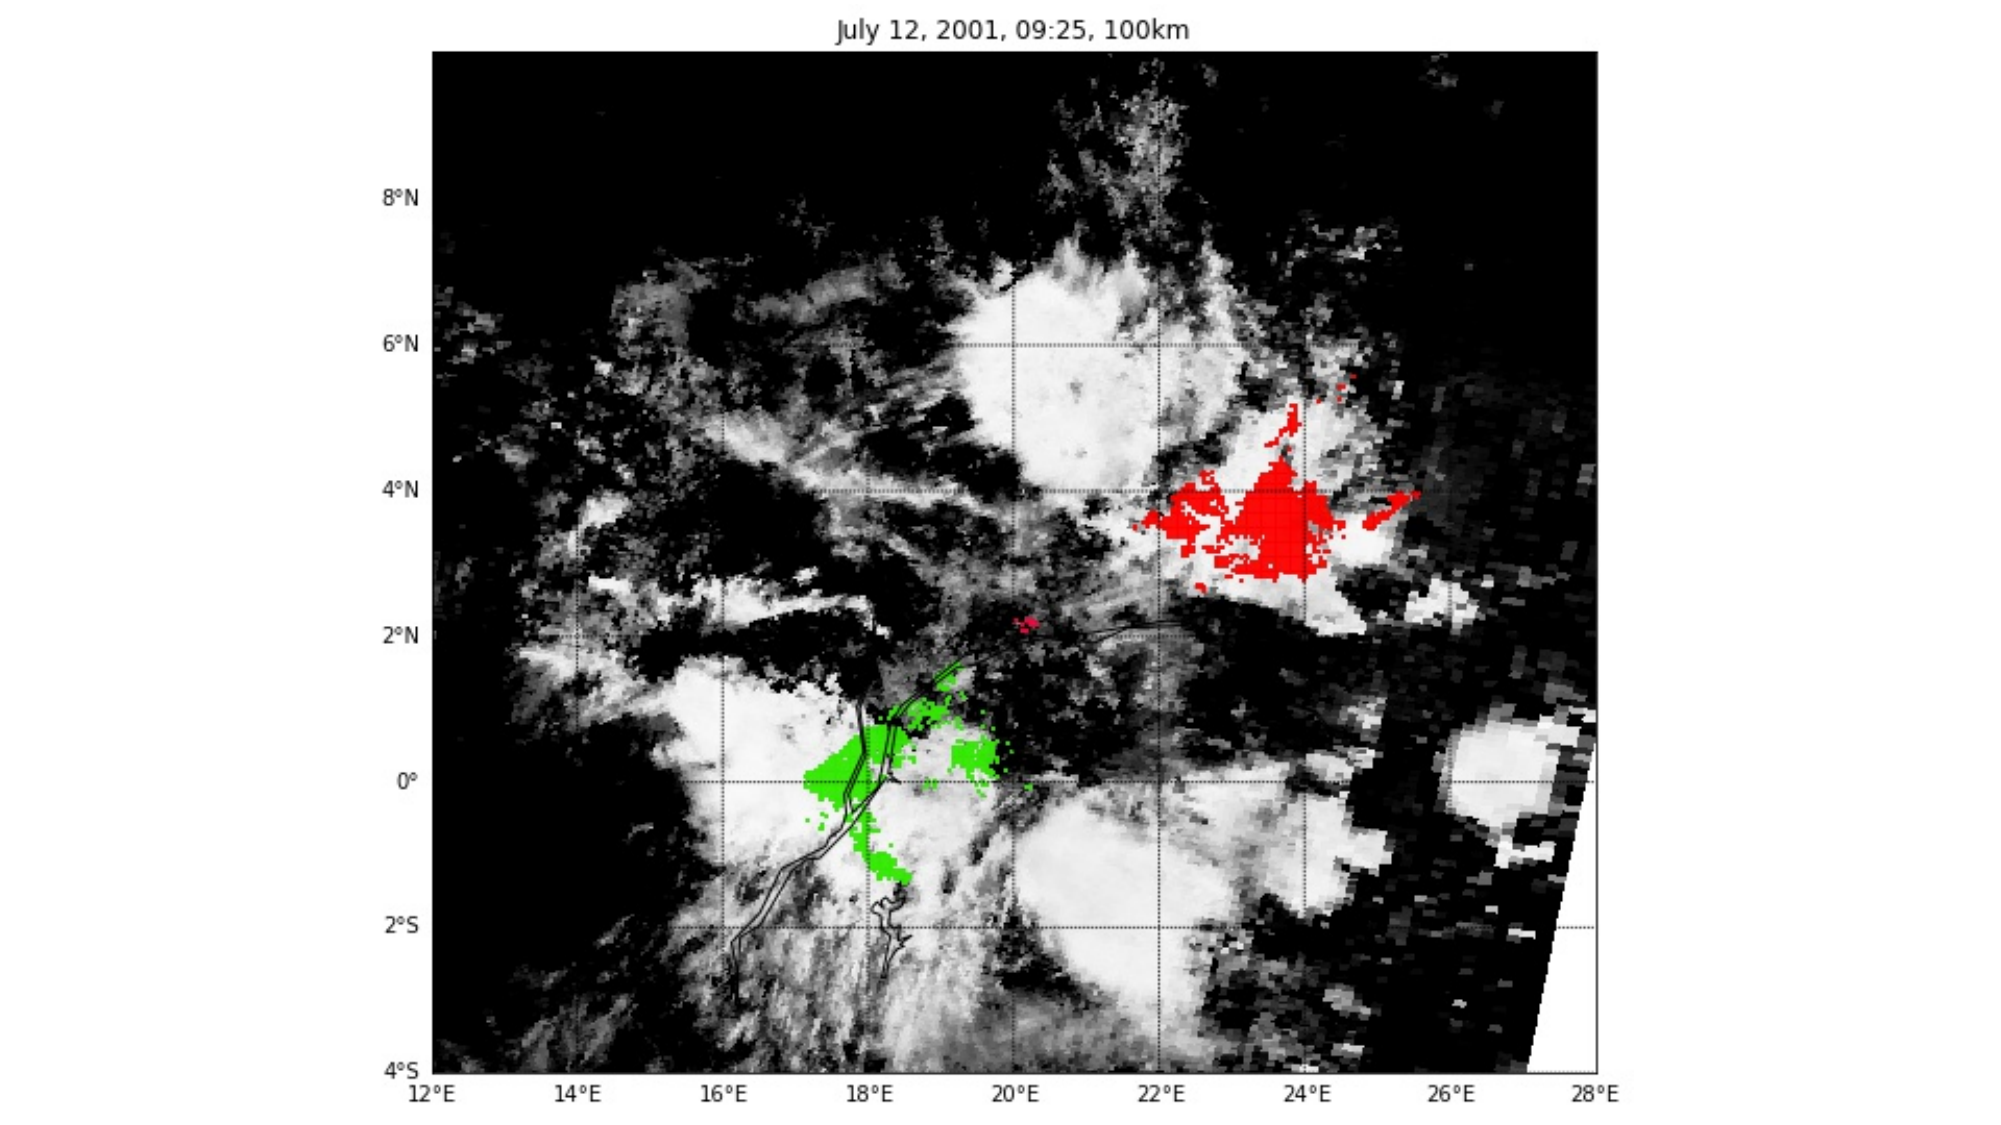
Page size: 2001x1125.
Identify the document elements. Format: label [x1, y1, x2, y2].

picture [366, 4, 1634, 1121]
